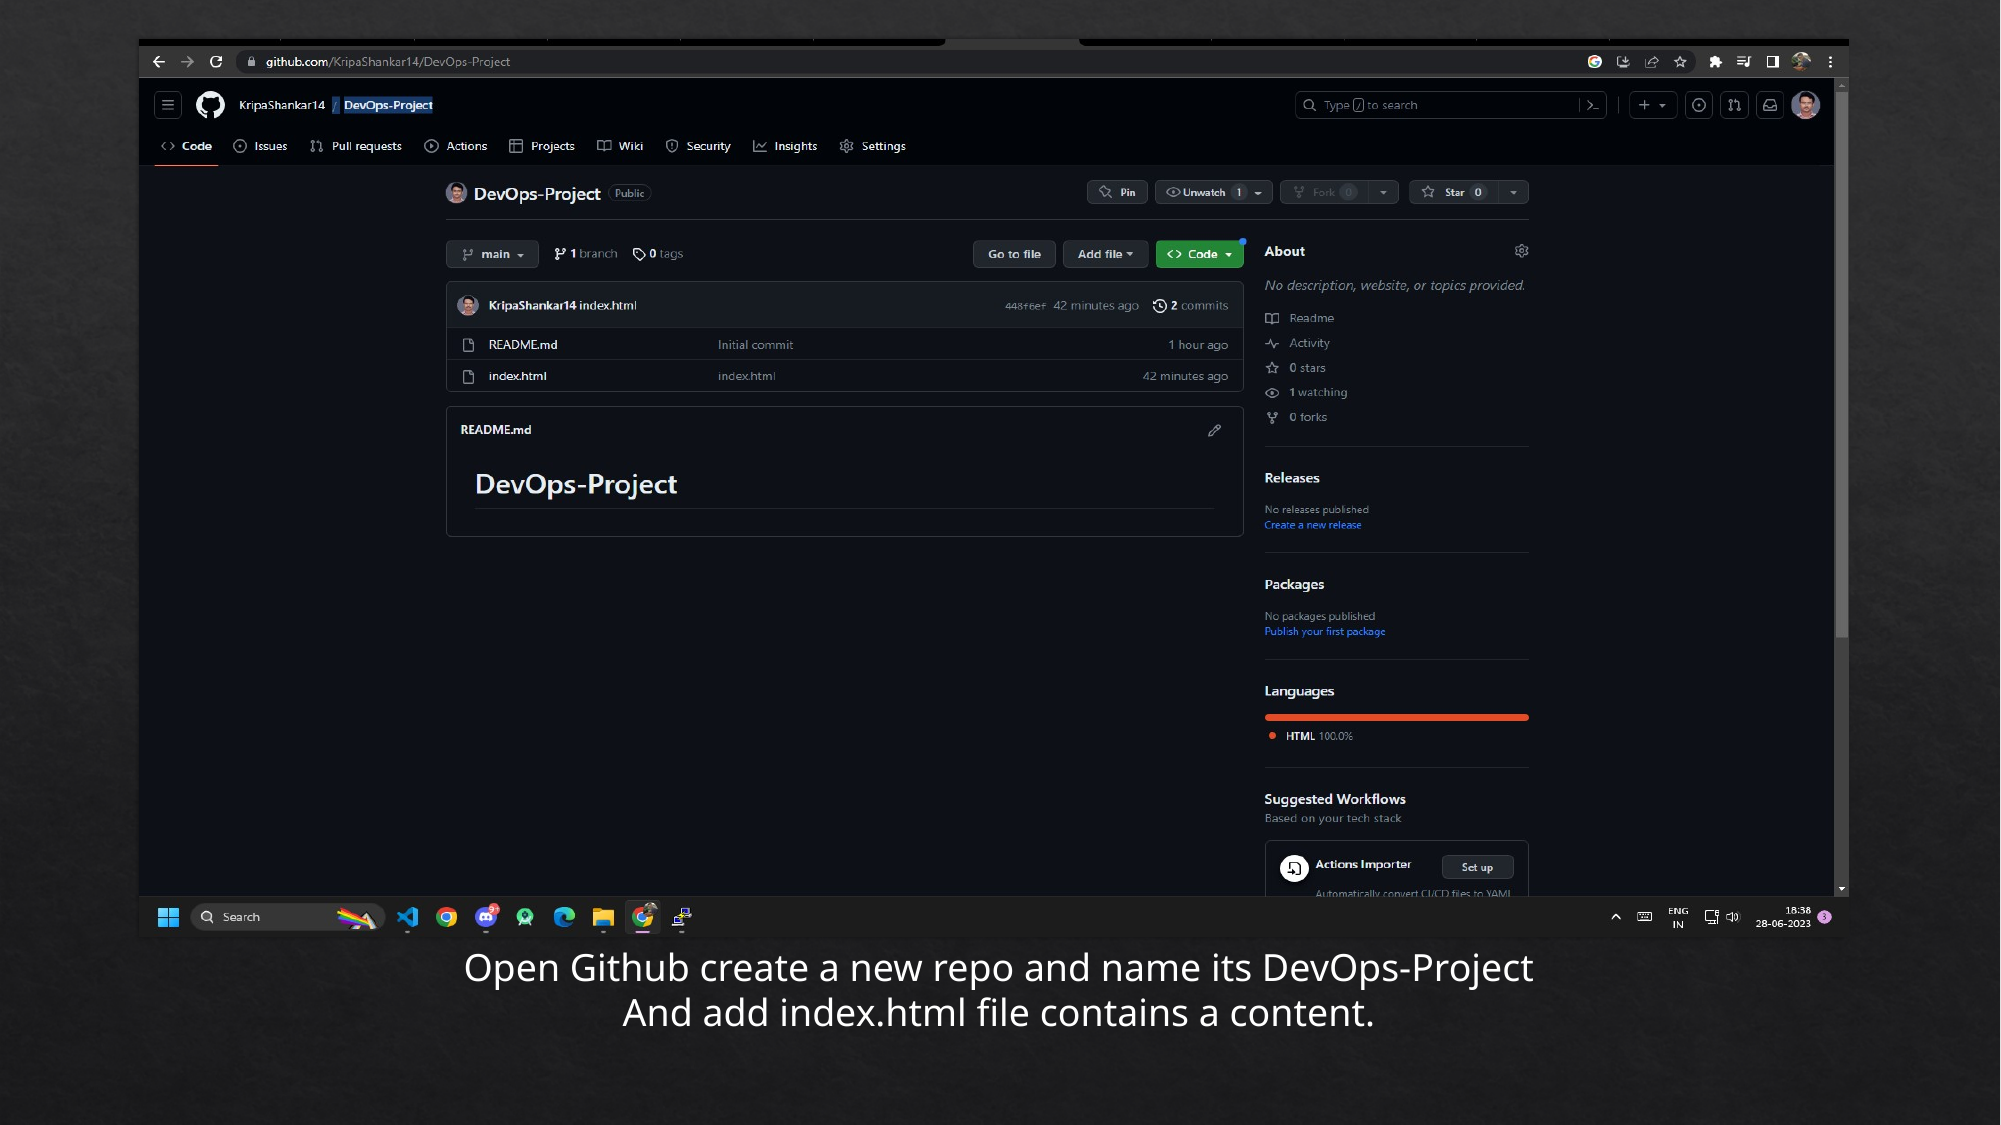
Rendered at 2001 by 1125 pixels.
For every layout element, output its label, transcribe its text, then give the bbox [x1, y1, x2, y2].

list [139, 39, 1849, 937]
text_box Open Github create a new repo and name its DevOps-Project And add index.html file contains a content. [448, 949, 1550, 1042]
